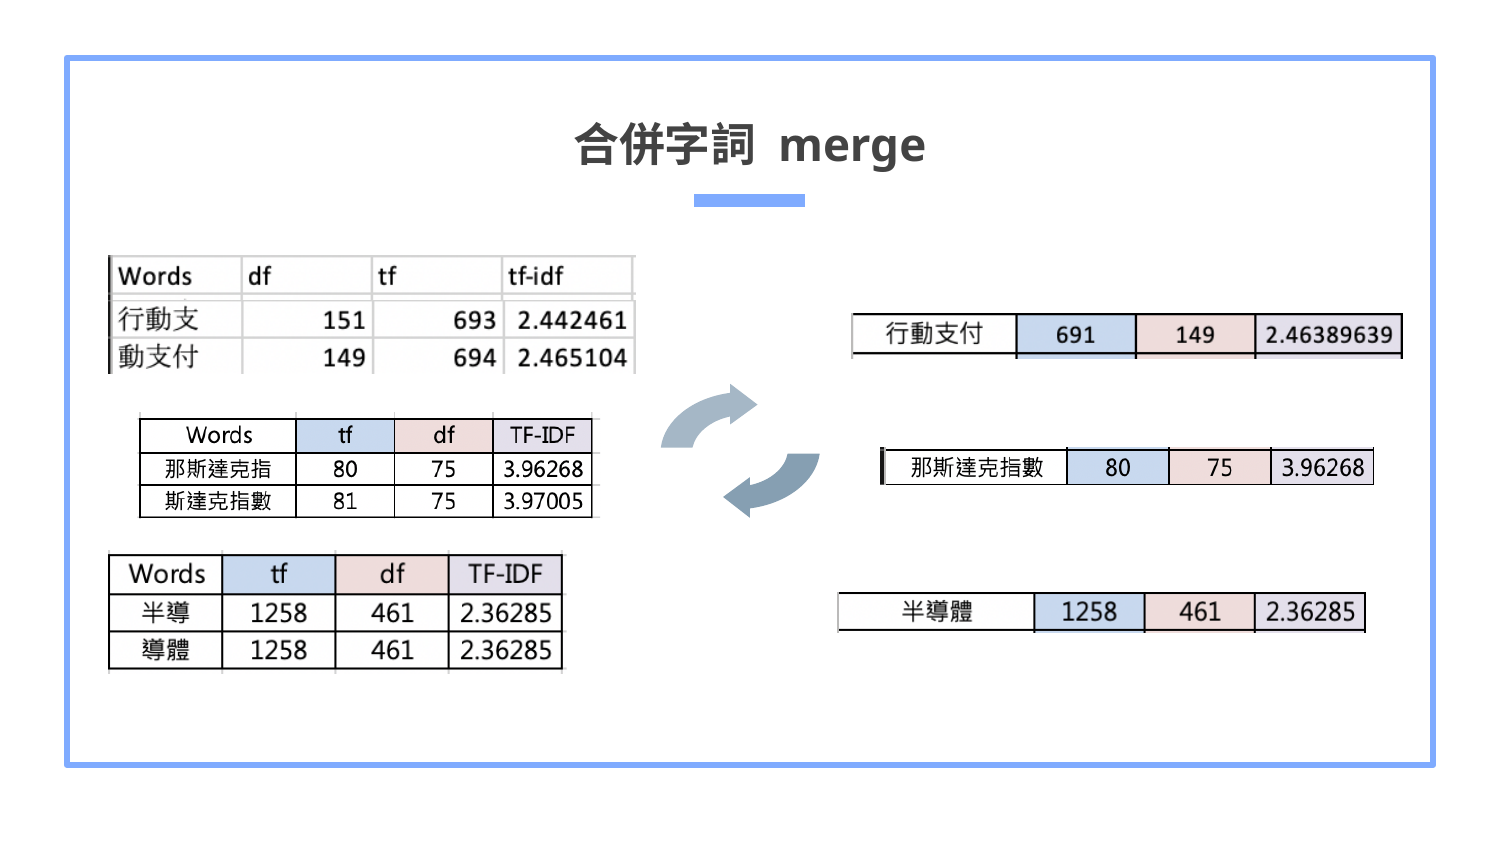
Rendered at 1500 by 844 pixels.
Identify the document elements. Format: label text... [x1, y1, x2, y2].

picture [837, 591, 1366, 633]
picture [107, 254, 636, 374]
title 合併字詞 merge [0, 35, 1500, 186]
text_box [660, 383, 821, 519]
picture [880, 446, 1374, 485]
picture [107, 549, 567, 675]
picture [851, 313, 1403, 359]
picture [137, 412, 601, 519]
